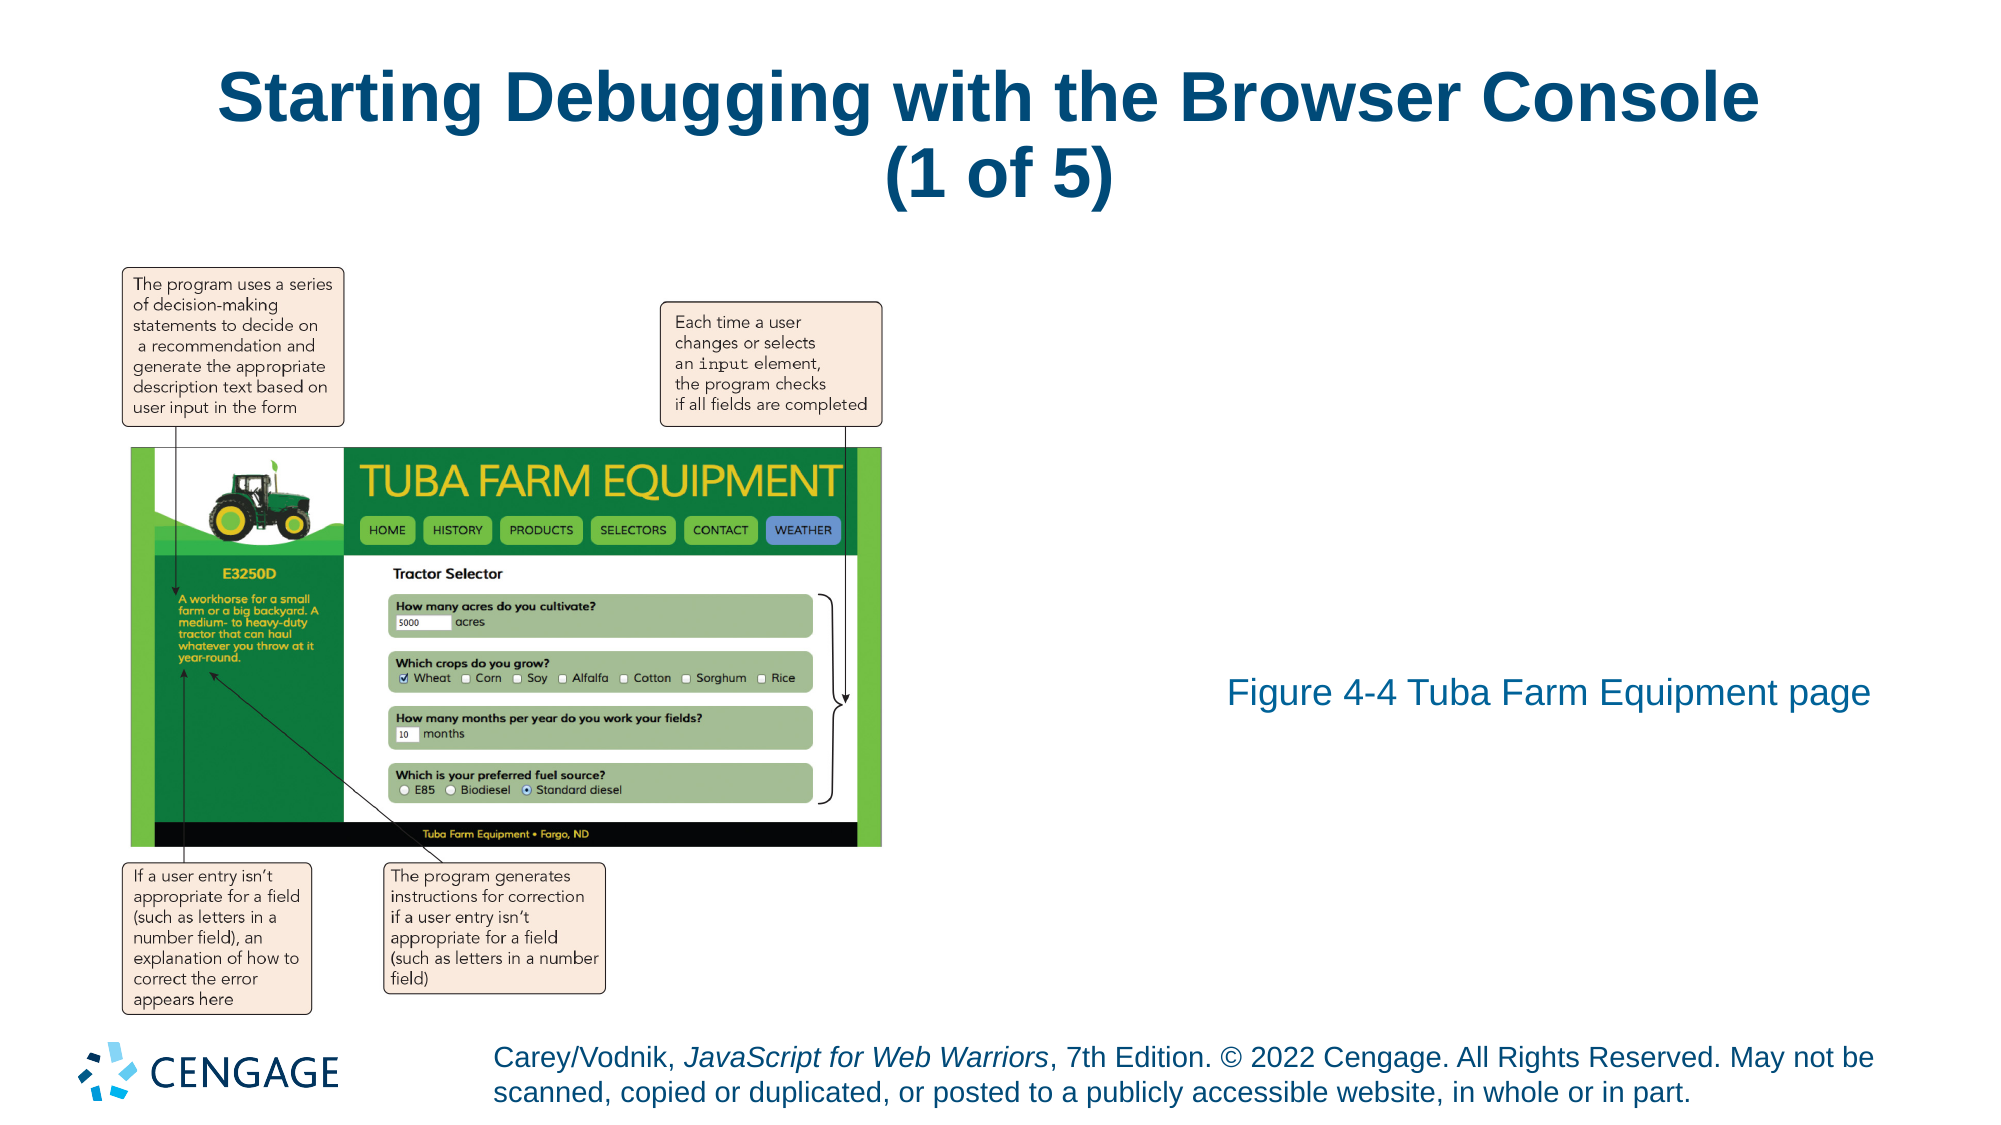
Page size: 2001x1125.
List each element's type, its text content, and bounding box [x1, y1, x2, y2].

picture [78, 1042, 338, 1101]
title Starting Debugging with the Browser Console (1 of 5) [137, 59, 1863, 171]
picture [120, 265, 884, 1016]
list Figure 4-4 Tuba Farm Equipment page [1226, 667, 1880, 965]
